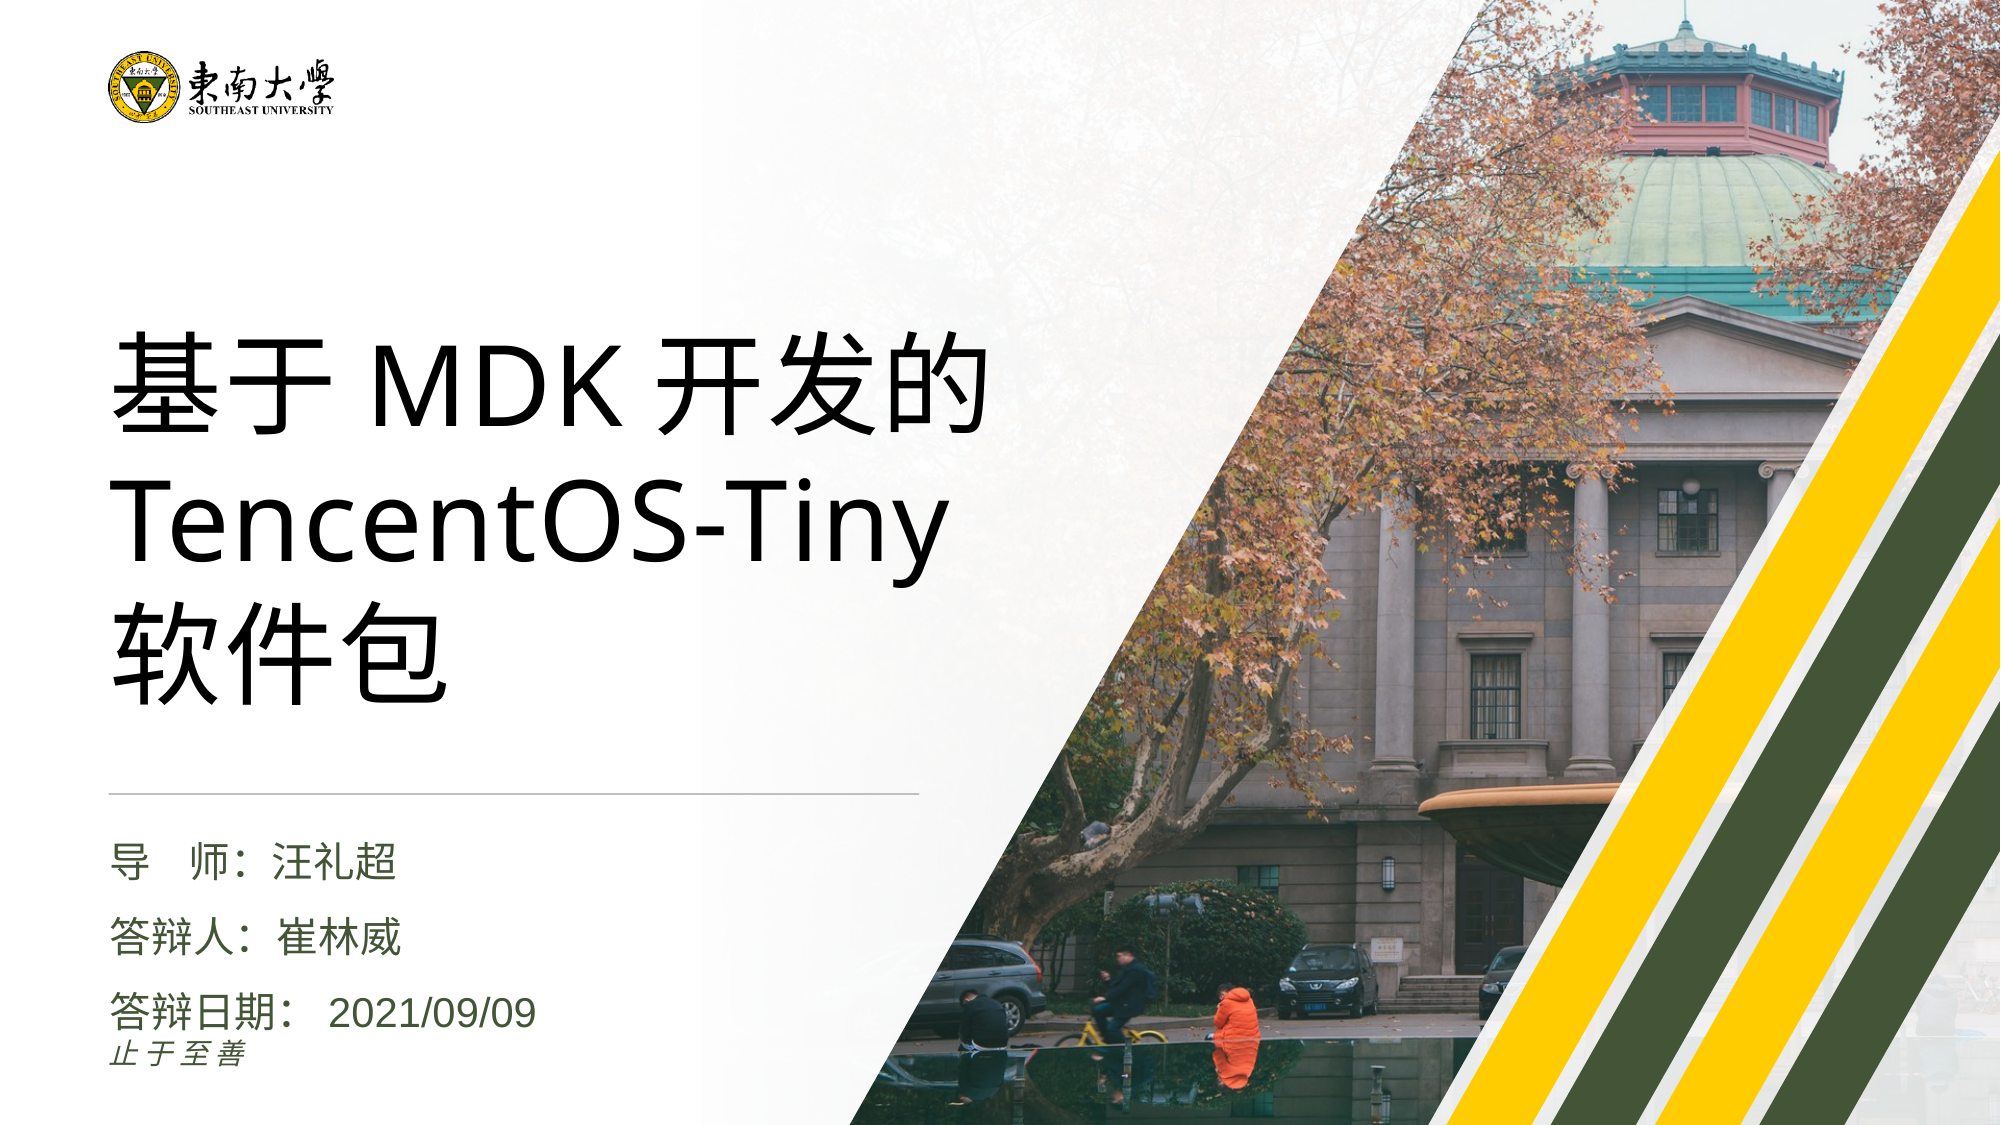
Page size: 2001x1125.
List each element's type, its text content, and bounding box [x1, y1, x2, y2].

picture [849, 0, 2000, 1125]
slide_number 止于至善 [108, 1022, 657, 1083]
list 基于MDK开发的TencentOS-Tiny 软件包 [109, 306, 1061, 451]
text_box 导 师：汪礼超 答辩人：崔林威 答辩日期：2021/09/09 [109, 803, 714, 1044]
picture [108, 51, 334, 123]
